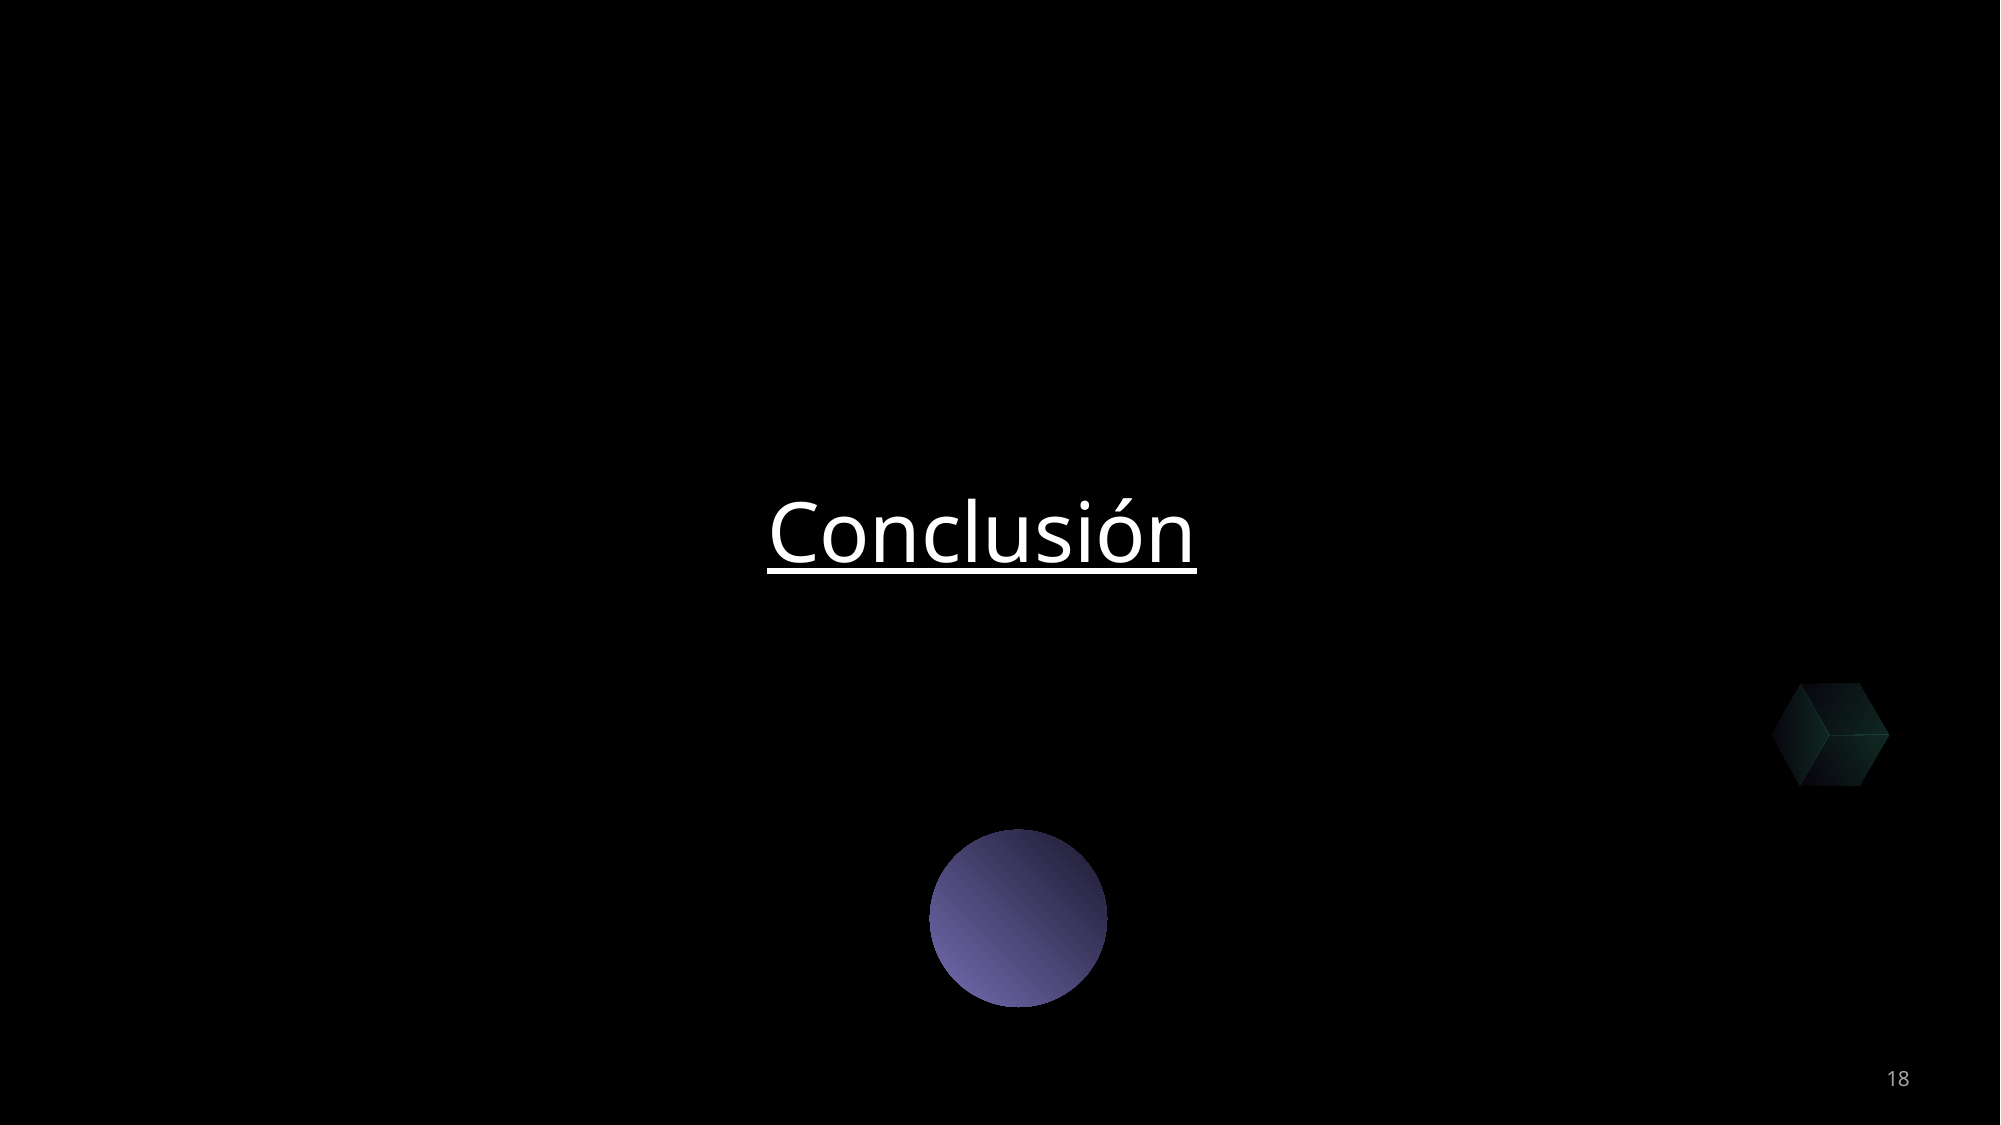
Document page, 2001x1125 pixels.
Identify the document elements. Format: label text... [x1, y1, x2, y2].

slide_number ‹#› [1632, 1067, 1910, 1093]
title Conclusión [490, 425, 1474, 581]
